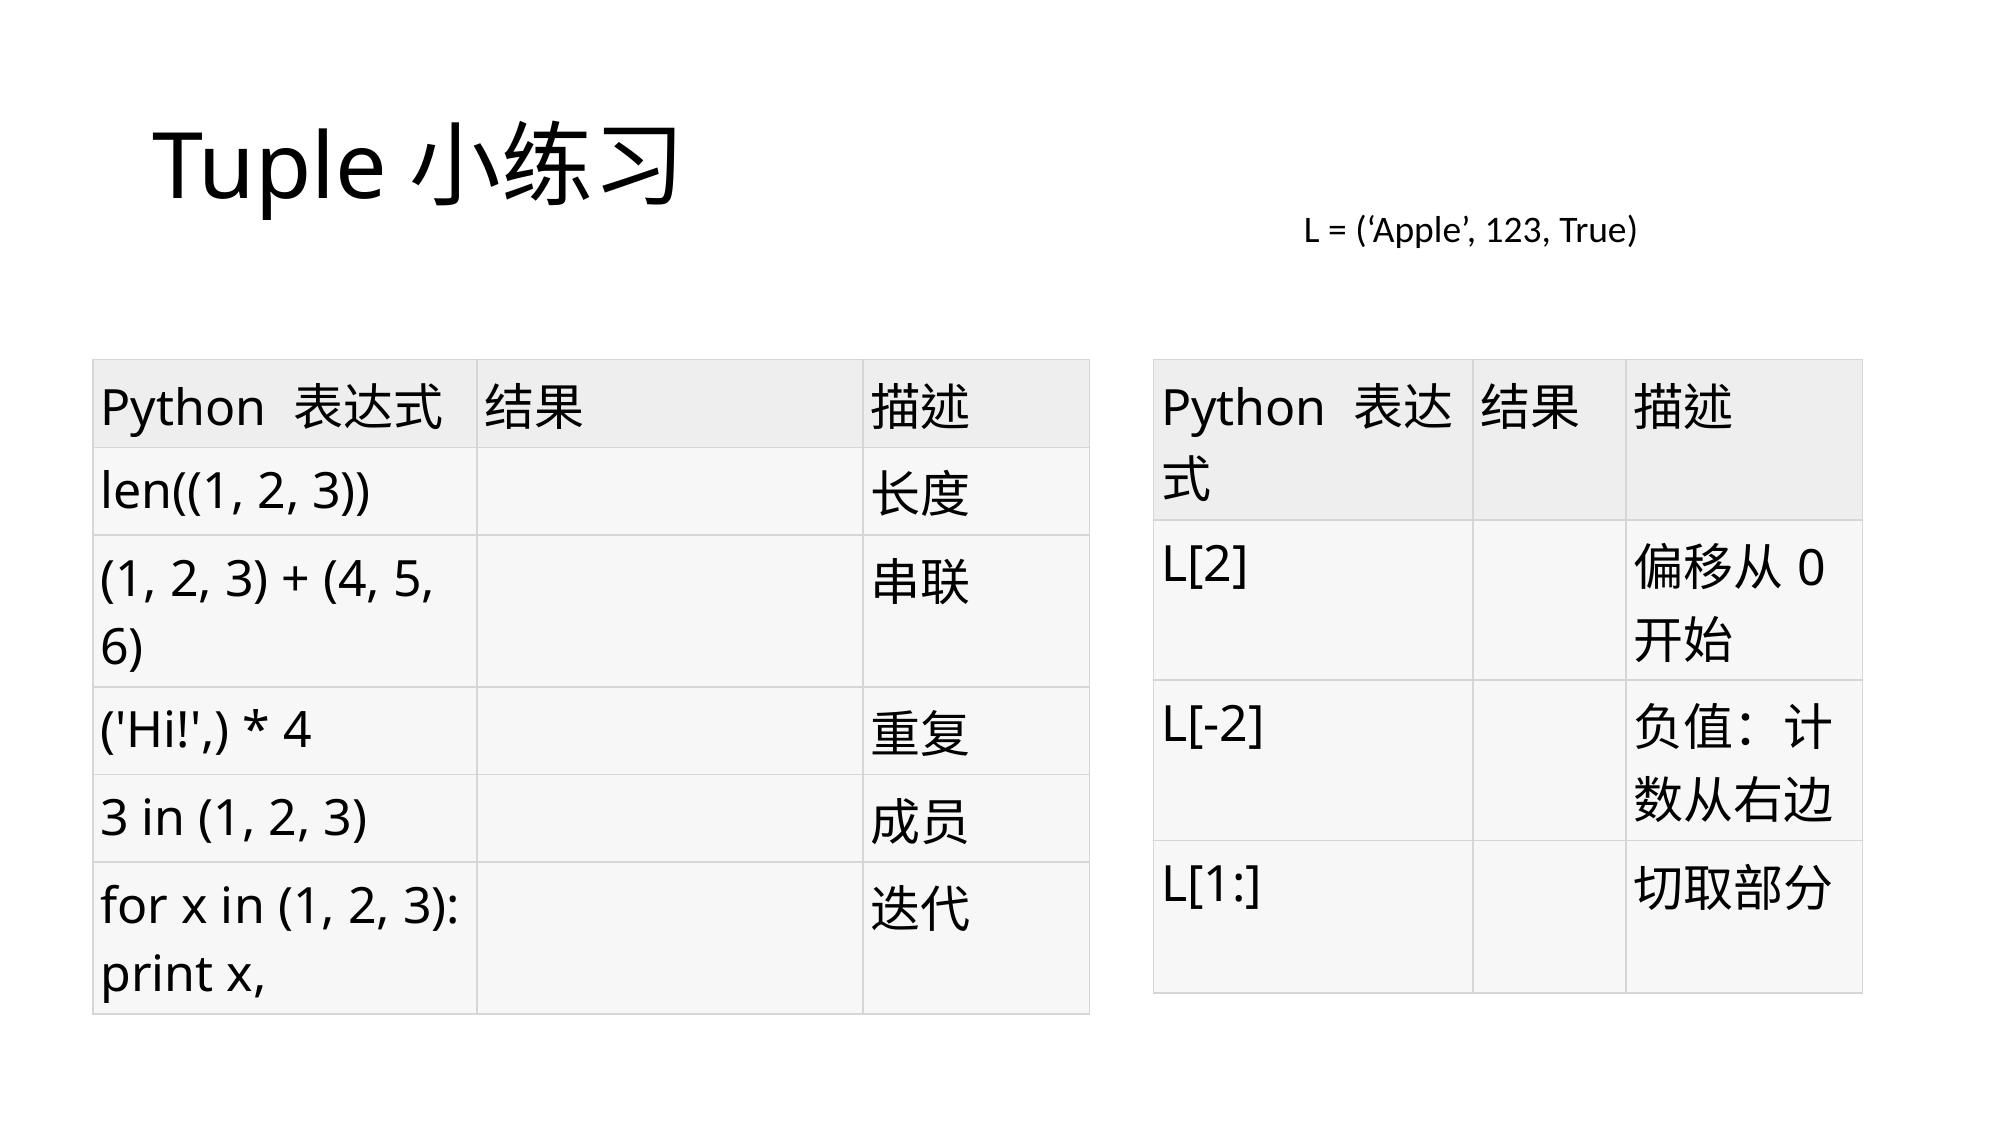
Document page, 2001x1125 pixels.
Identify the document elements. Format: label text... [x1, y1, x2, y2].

table_cell 负值：计数从右边 [1627, 681, 1862, 840]
table_cell 串联 [864, 536, 1089, 686]
table_header 结果 [1474, 360, 1625, 519]
table_cell 3 in (1, 2, 3) [94, 775, 476, 861]
table_cell len((1, 2, 3)) [94, 448, 476, 534]
text_box L = (‘Apple’, 123, True) [1289, 197, 1654, 258]
table_cell 长度 [864, 448, 1089, 534]
table_cell 偏移从0开始 [1627, 521, 1862, 679]
table_cell [478, 448, 862, 534]
title Tuple小练习 [137, 59, 1863, 278]
table_cell [1474, 521, 1625, 679]
table_header Python 表达式 [1154, 360, 1472, 519]
table_header 描述 [864, 360, 1089, 447]
table_cell 重复 [864, 688, 1089, 774]
table_cell 成员 [864, 775, 1089, 861]
table_header Python 表达式 [94, 360, 476, 447]
table_cell [1474, 841, 1625, 992]
table_cell L[-2] [1154, 681, 1472, 840]
table_cell [478, 688, 862, 774]
table_cell [478, 775, 862, 861]
table_cell L[2] [1154, 521, 1472, 679]
table_cell ('Hi!',) * 4 [94, 688, 476, 774]
table_cell L[1:] [1154, 841, 1472, 992]
table_cell 切取部分 [1627, 841, 1862, 992]
table_cell (1, 2, 3) + (4, 5, 6) [94, 536, 476, 686]
table_header 描述 [1627, 360, 1862, 519]
table_cell [478, 536, 862, 686]
table_cell [1474, 681, 1625, 840]
table_cell 迭代 [864, 863, 1089, 1013]
table_cell [478, 863, 862, 1013]
table_cell for x in (1, 2, 3): print x, [94, 863, 476, 1013]
table_header 结果 [478, 360, 862, 447]
